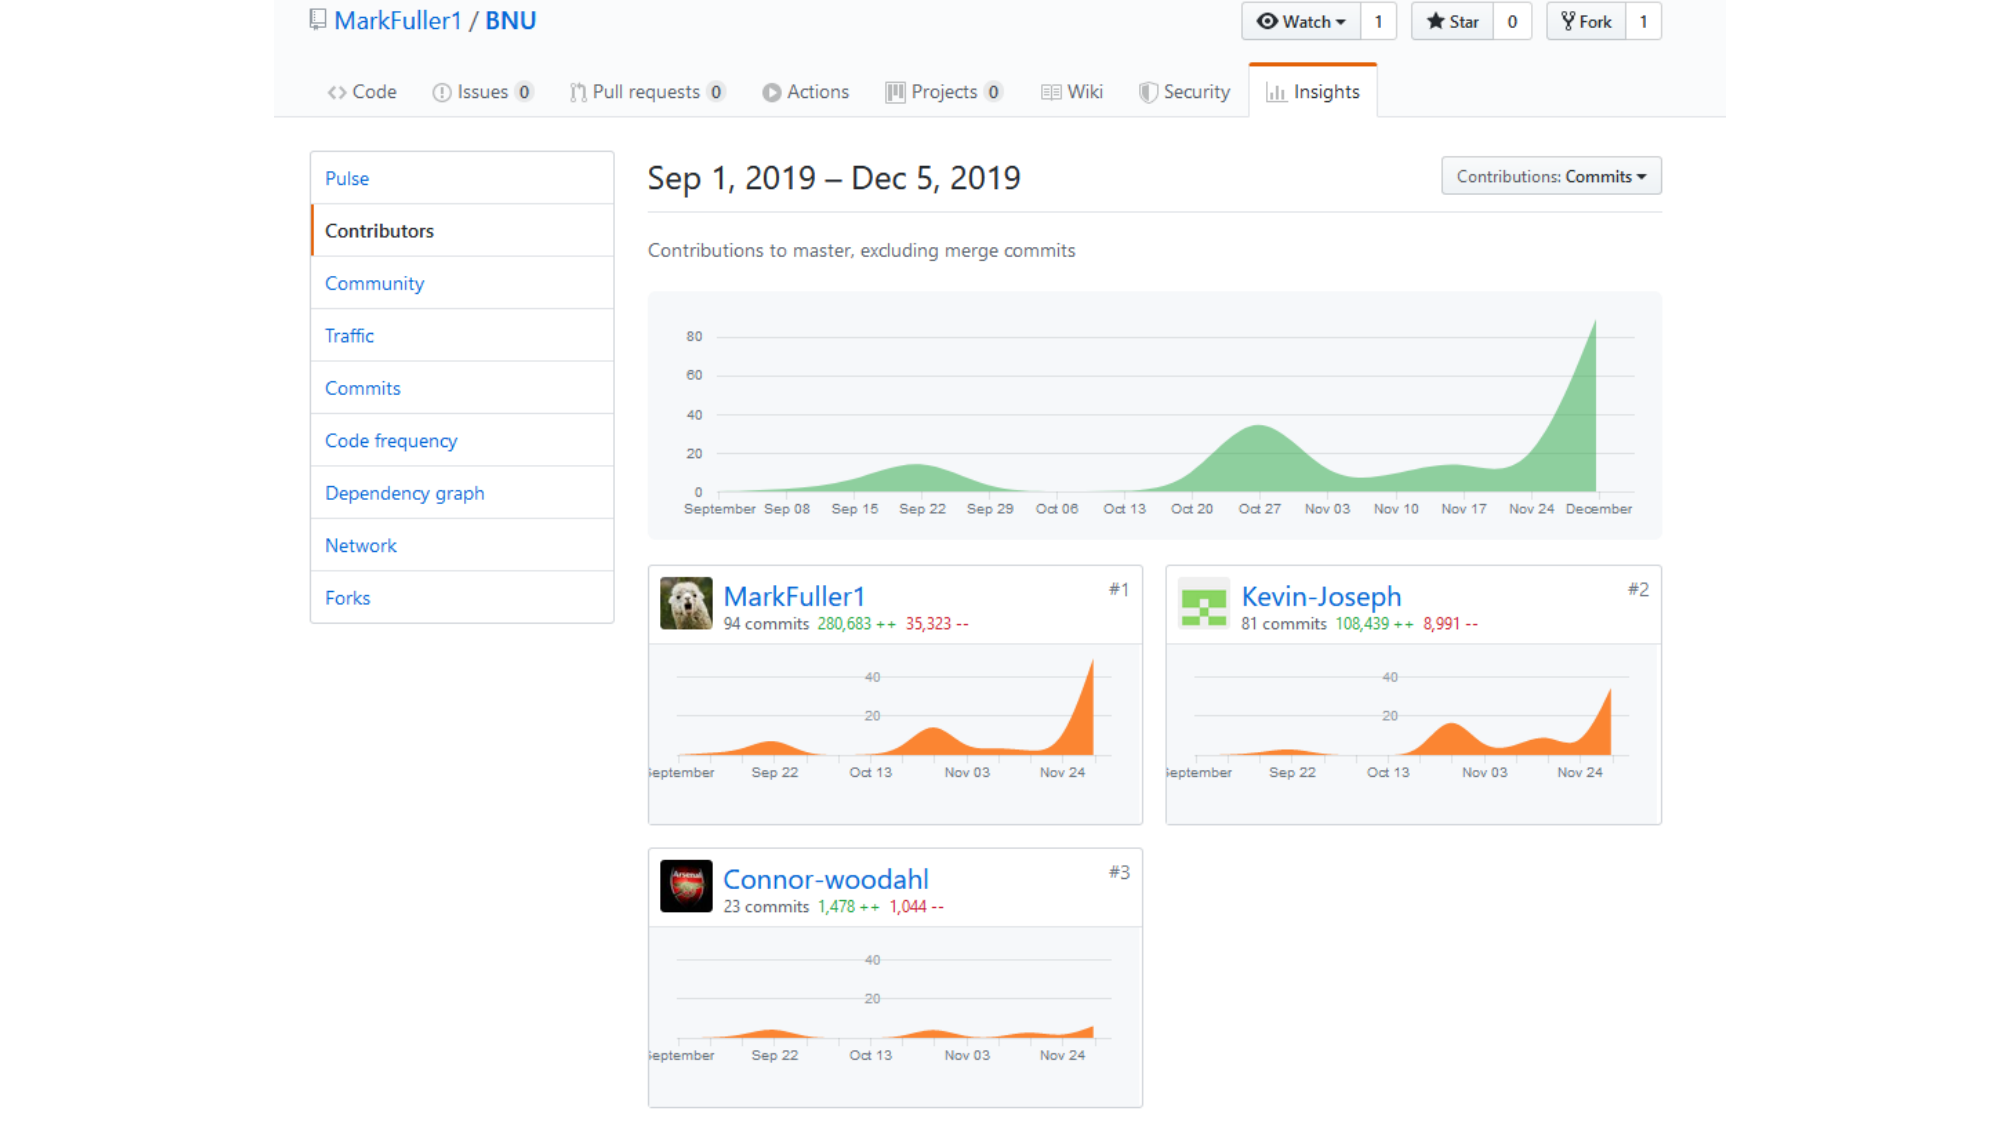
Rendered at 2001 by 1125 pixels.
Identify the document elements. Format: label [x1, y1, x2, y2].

picture [274, 0, 1726, 1125]
